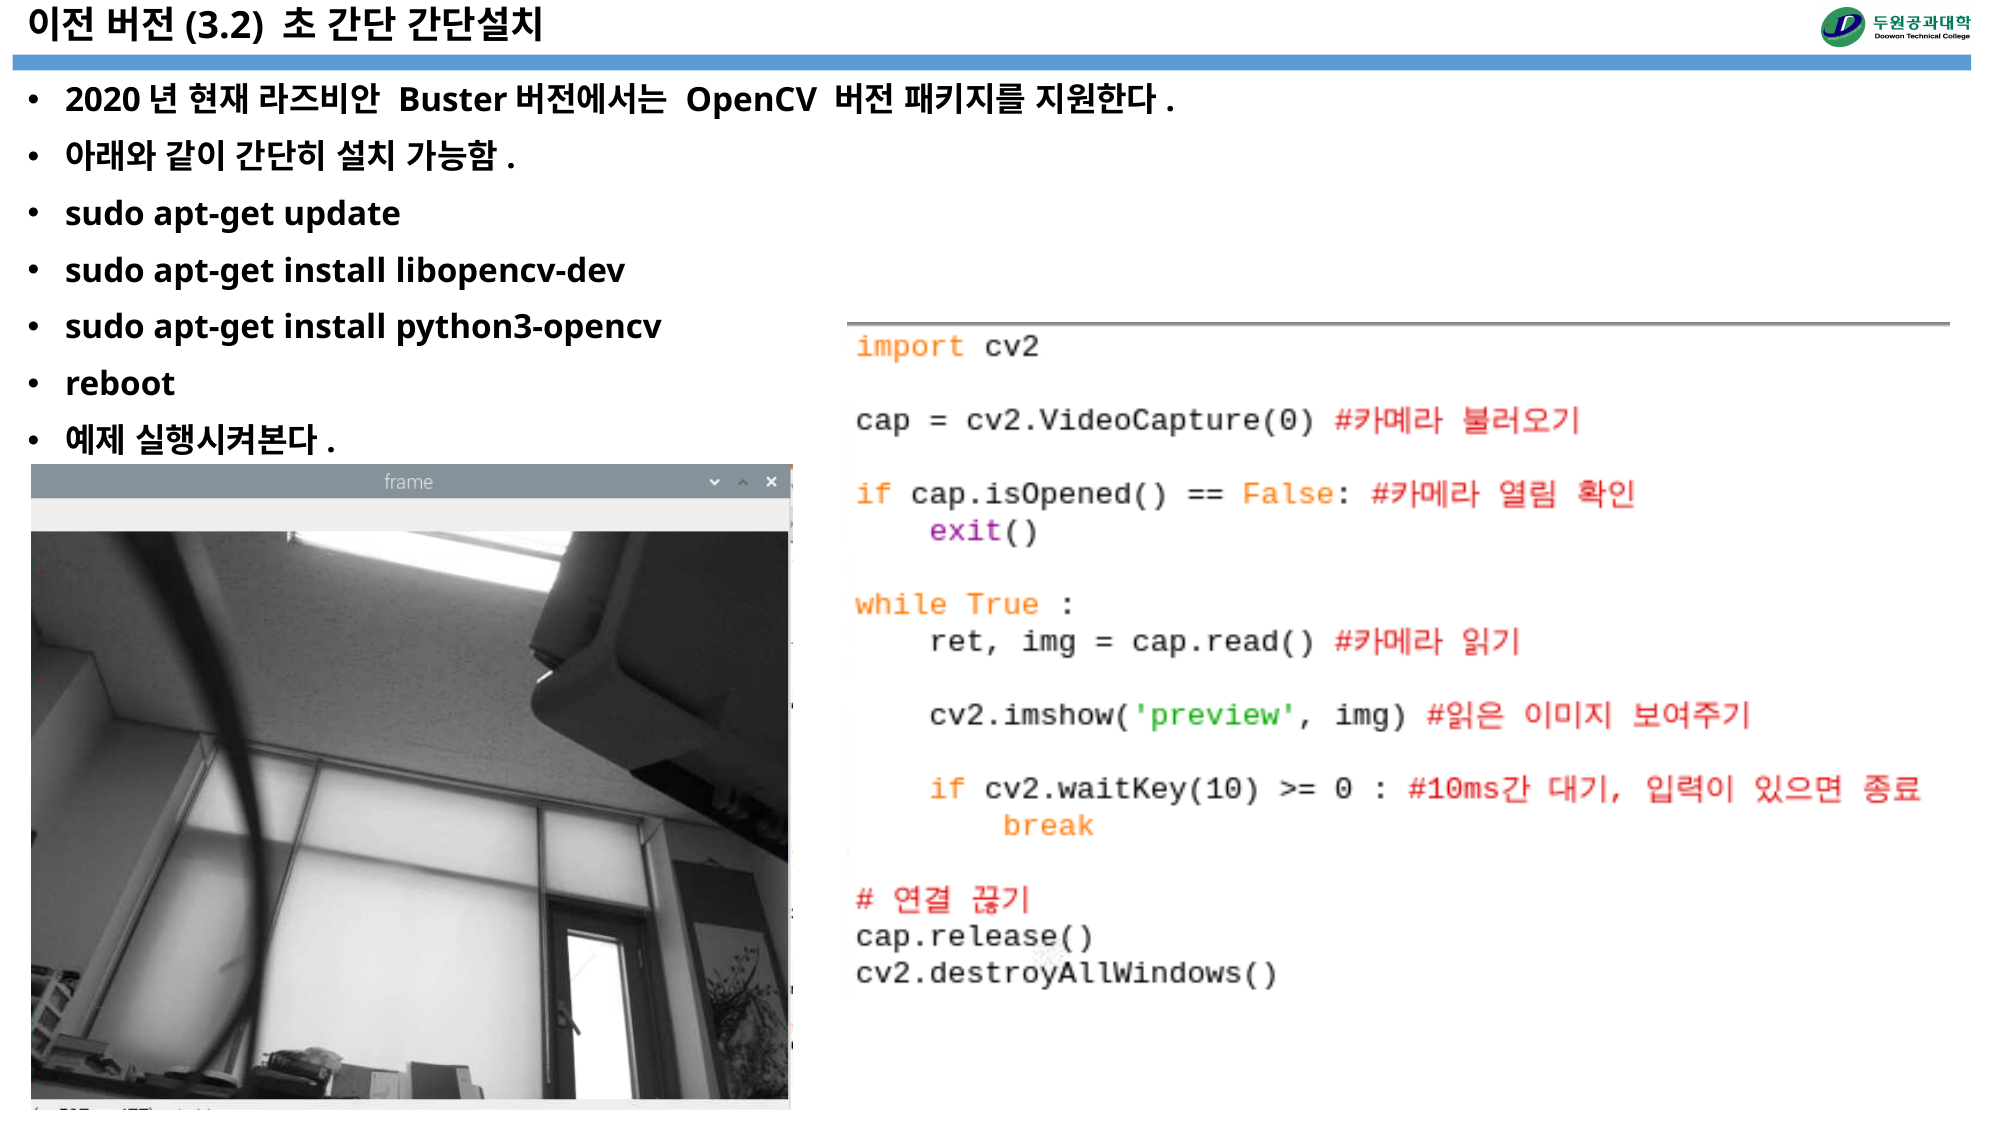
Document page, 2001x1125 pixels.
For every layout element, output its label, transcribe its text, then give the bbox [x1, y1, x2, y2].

list 2020년 현재 라즈비안 Buster버전에서는 OpenCV 버전 패키지를 지원한다. 아래와 같이 간단히 설치 가능함. sudo apt-get update sudo apt-get install libopencv-dev sudo apt-get install python3-opencv reboot 예제 실행시켜본다. [12, 75, 1982, 1110]
title 이전 버전(3.2) 초 간단 간단설치 [12, 2, 1972, 50]
picture [847, 322, 1950, 997]
picture [31, 464, 793, 1111]
